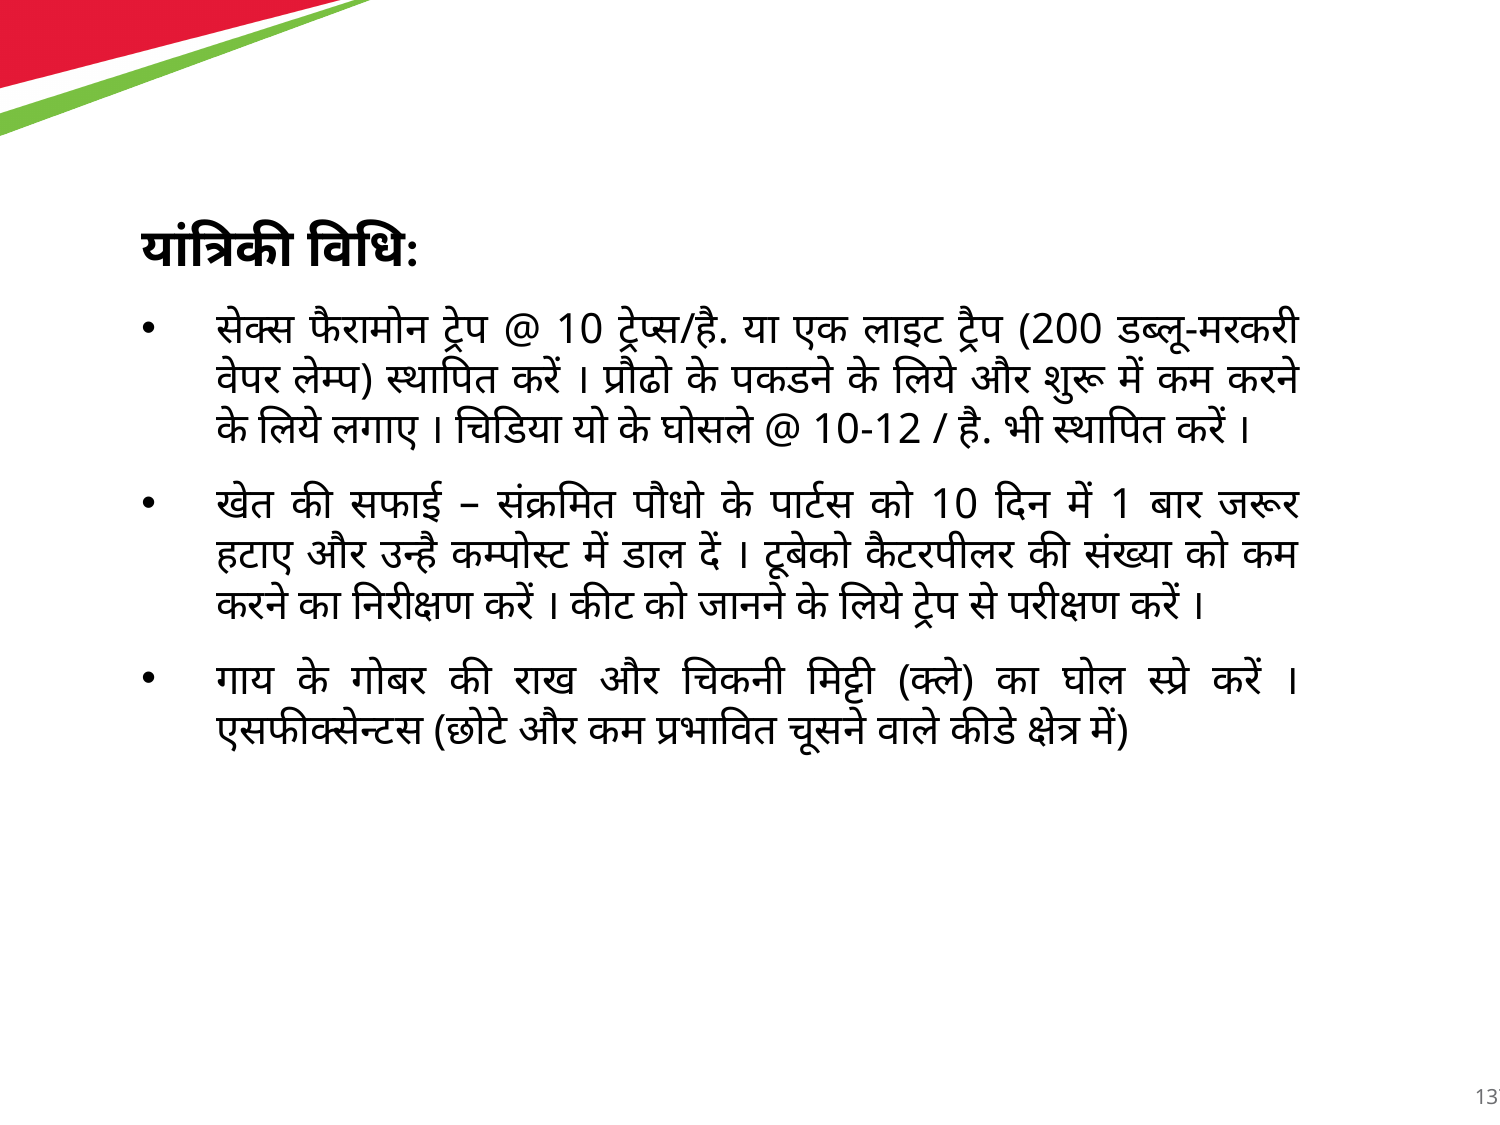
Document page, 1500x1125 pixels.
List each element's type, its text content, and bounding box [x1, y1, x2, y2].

picture [0, 0, 373, 136]
text_box यांत्रिकी विधि: सेक्स फैरामोन ट्रेप @ 10 ट्रेप्स/है. या एक लाइट ट्रैप (200 डब्लू-मरकरी वेपर लेम्प) स्थापित करें । प्रौढो के पकडने के लिये और शुरू में कम करने के लिये लगाए । चिडिया यो के घोसले @ 10-12 / है. भी स्थापित करें । खेत की सफाई – संक्रमित पौधो के पार्टस को 10 दिन में 1 बार जरूर हटाए और उन्है कम्पोस्ट में डाल दें । टूबेको कैटरपीलर की संख्या को कम करने का निरीक्षण करें । कीट को जानने के लिये ट्रेप से परीक्षण करें । गाय के गोबर की राख और चिकनी मिट्टी (क्ले) का घोल स्प्रे करें । एसफीक्सेन्टस (छोटे और कम प्रभावित चूसने वाले कीडे क्षेत्र में) [126, 207, 1315, 760]
